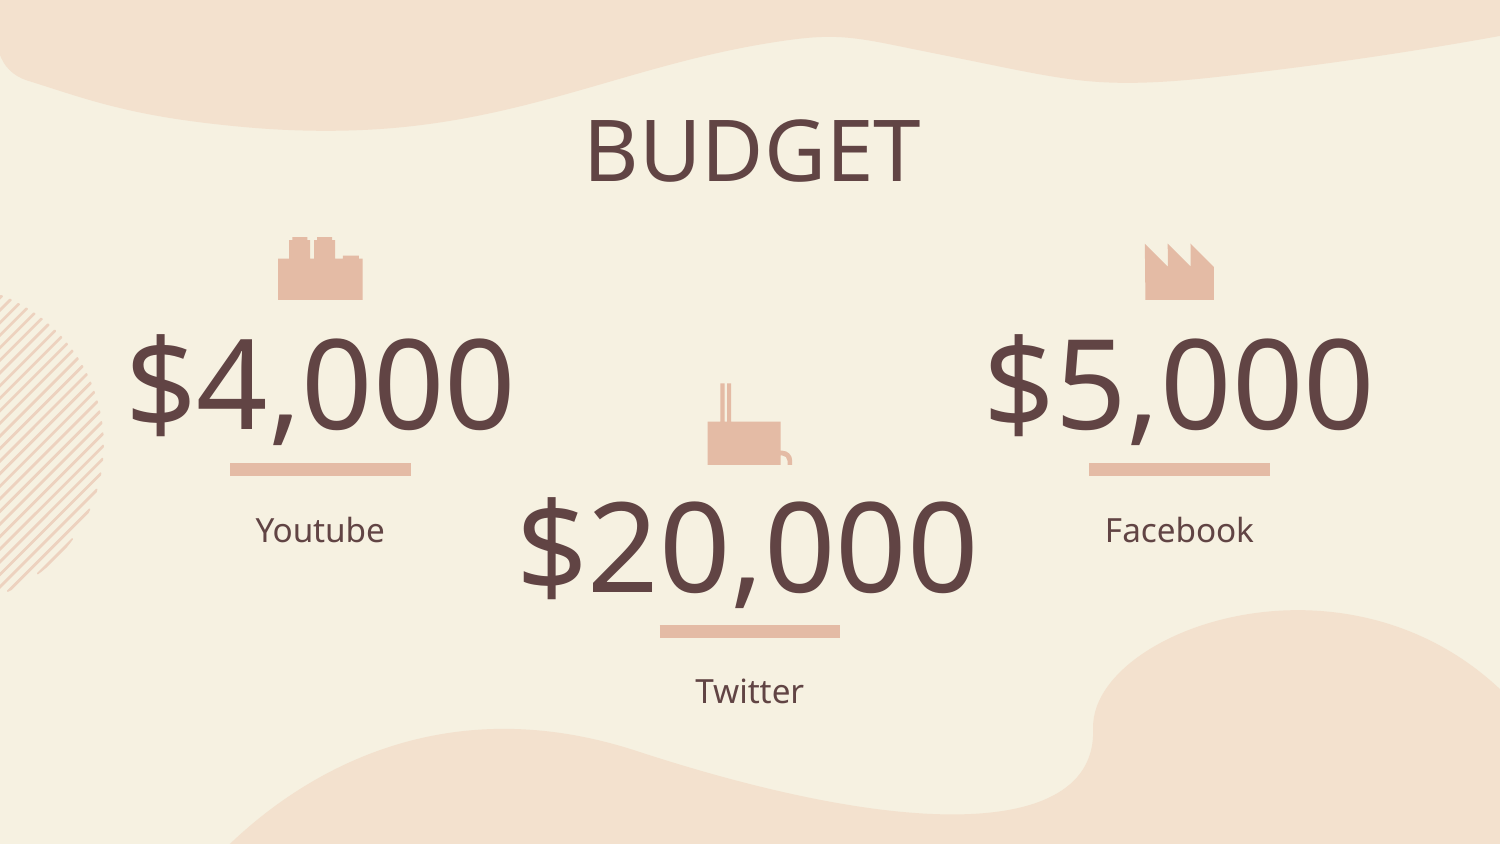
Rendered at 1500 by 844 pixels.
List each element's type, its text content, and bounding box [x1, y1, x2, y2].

subtitle Youtube [147, 488, 494, 554]
title $5,000 [963, 293, 1396, 470]
subtitle Facebook [1006, 488, 1353, 554]
text_box [707, 383, 793, 465]
text_box [1144, 243, 1214, 300]
title $20,000 [501, 456, 995, 633]
text_box [278, 237, 363, 300]
subtitle Twitter [577, 649, 923, 715]
title $4,000 [104, 293, 537, 470]
title BUDGET [88, 80, 1418, 175]
